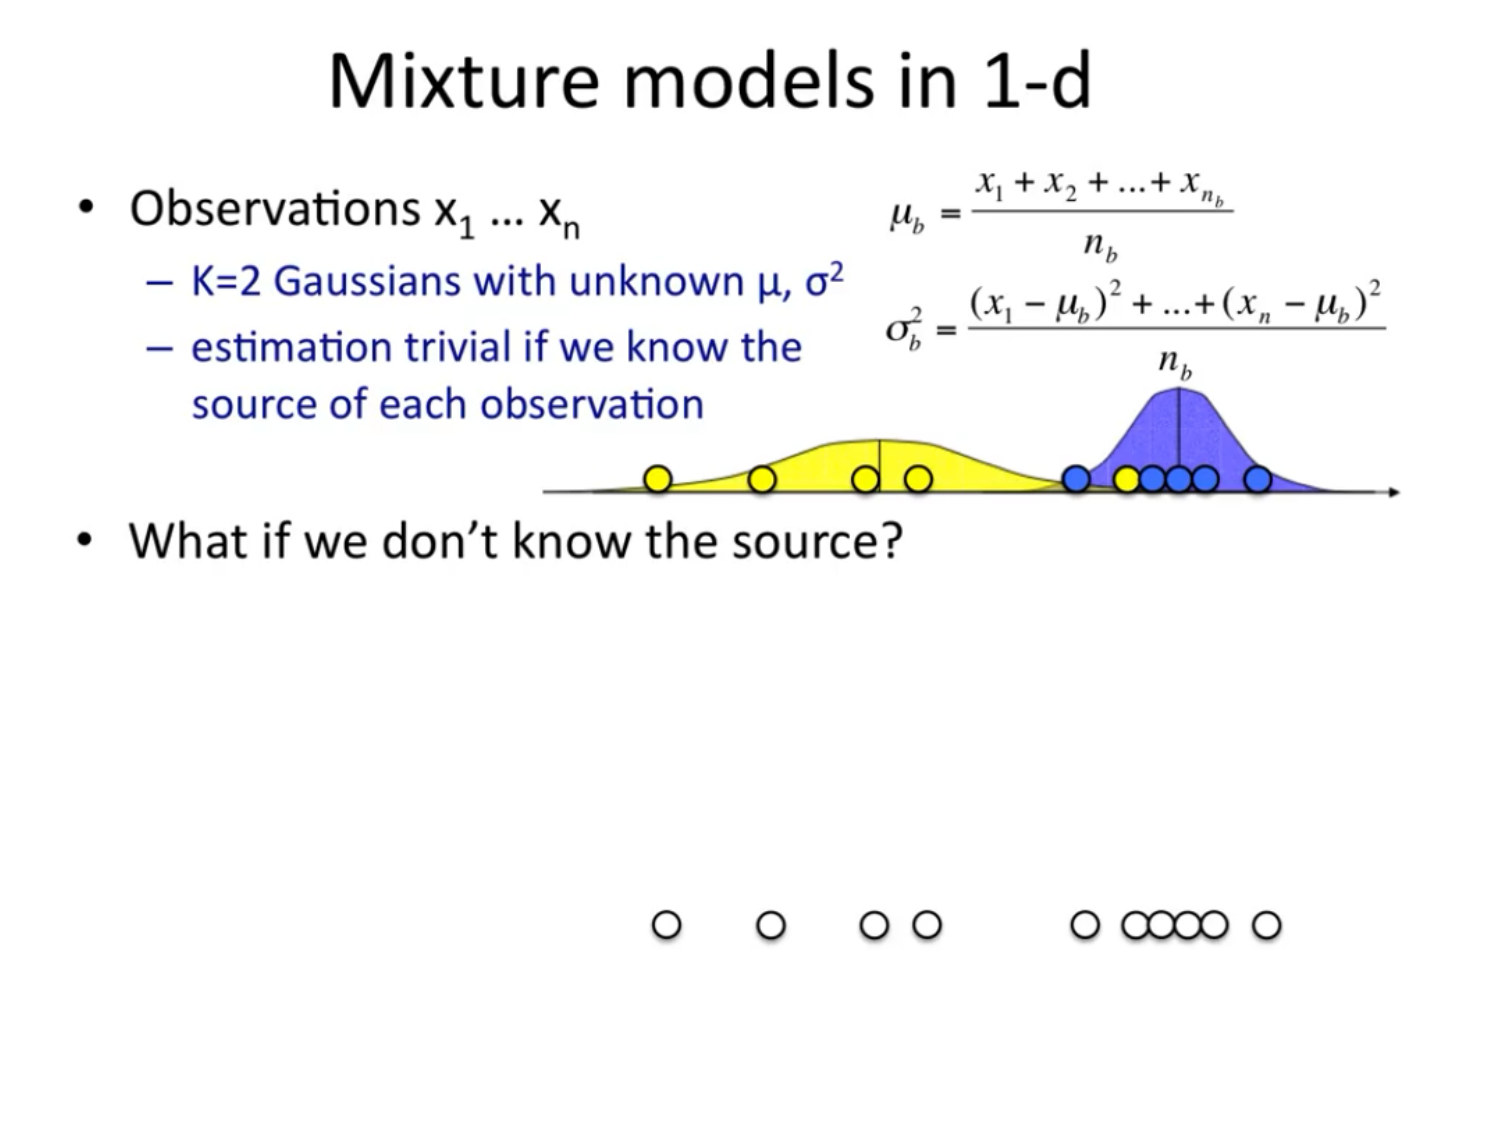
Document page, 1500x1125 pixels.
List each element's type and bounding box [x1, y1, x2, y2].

picture [29, 30, 1412, 956]
